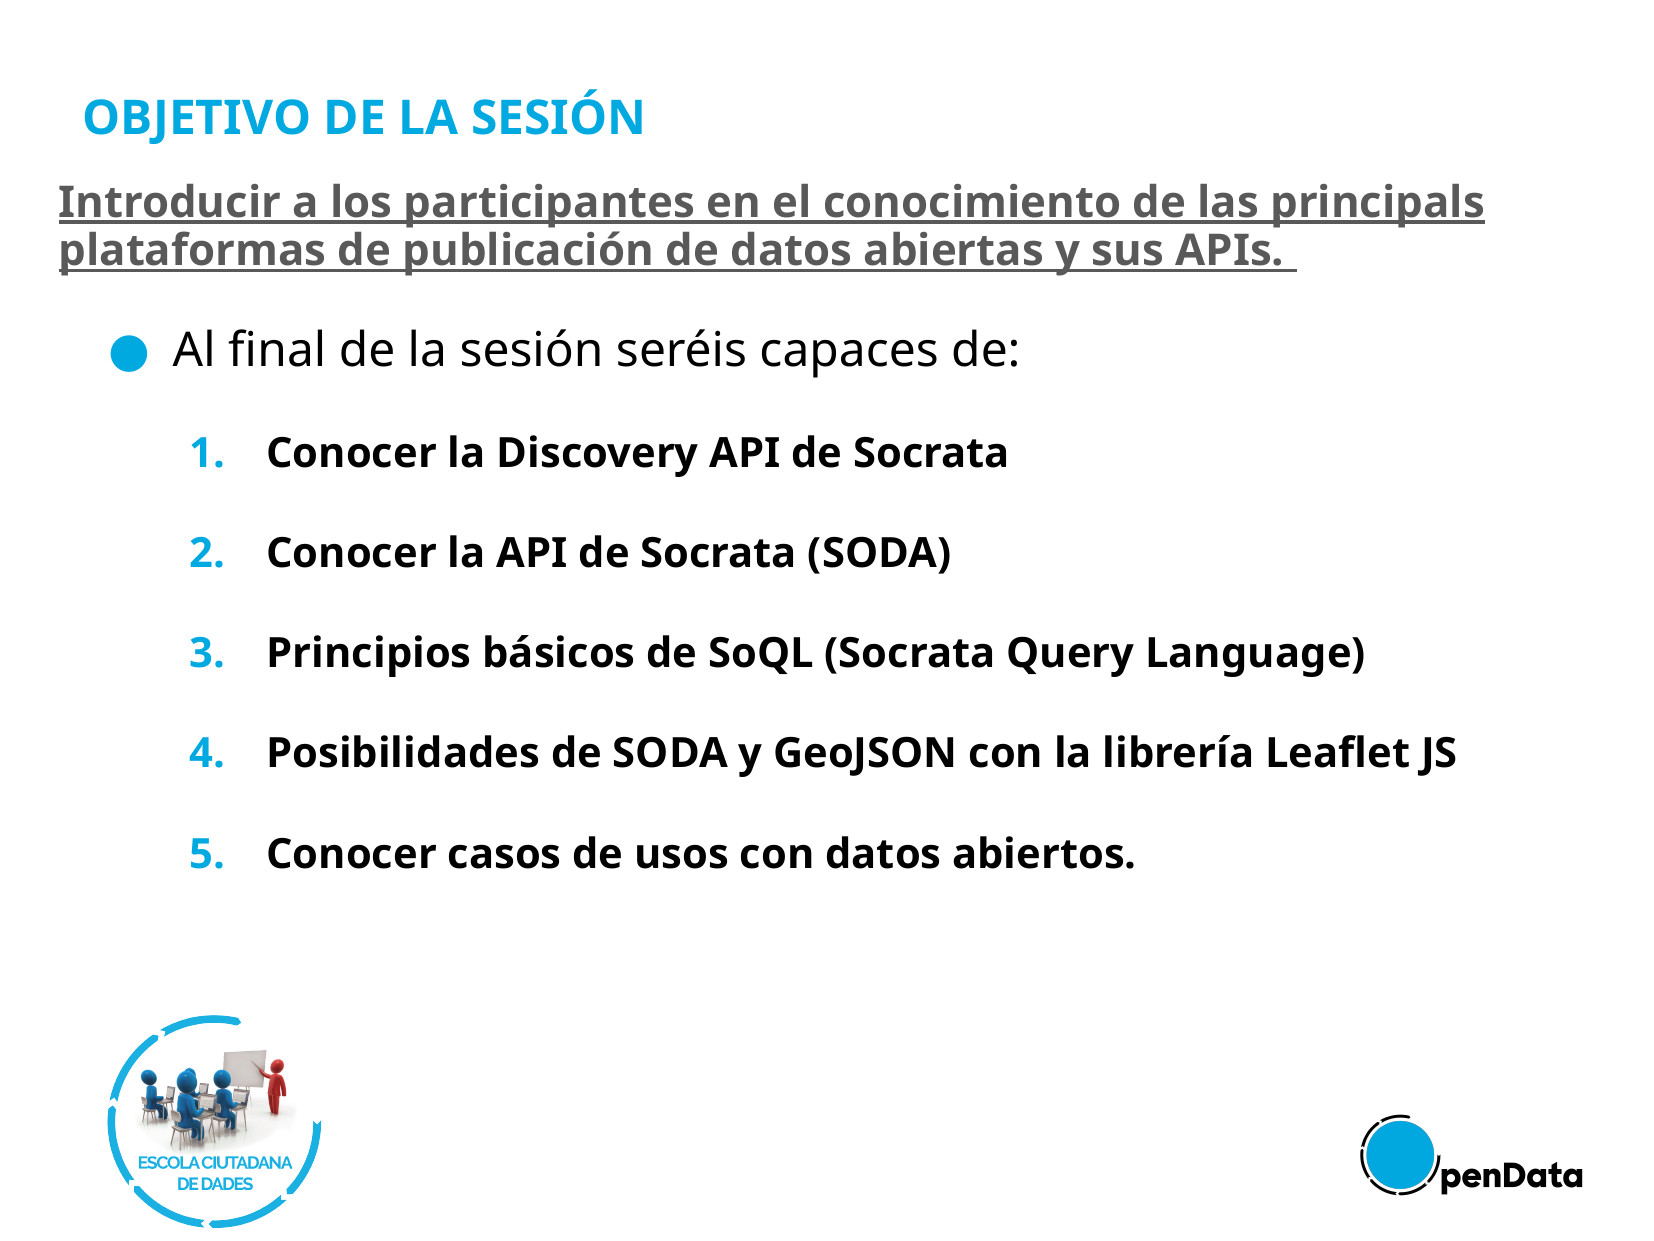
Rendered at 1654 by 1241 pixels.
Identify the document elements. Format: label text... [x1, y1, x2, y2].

picture [1354, 1108, 1600, 1207]
text_box Introducir a los participantes en el conocimiento de las principals plataformas de publicación de datos abiertas y sus APIs. [43, 163, 1600, 297]
text_box Al final de la sesión seréis capaces de: Conocer la Discovery API de Socrata Conocer la API de Socrata (SODA) Principios básicos de SoQL (Socrata Query Language) Posibilidades de SODA y GeoJSON con la librería Leaflet JS Conocer casos de usos con datos abiertos. [82, 303, 1619, 951]
text_box OBJETIVO DE LA SESIÓN [82, 31, 1571, 163]
picture [70, 977, 358, 1241]
